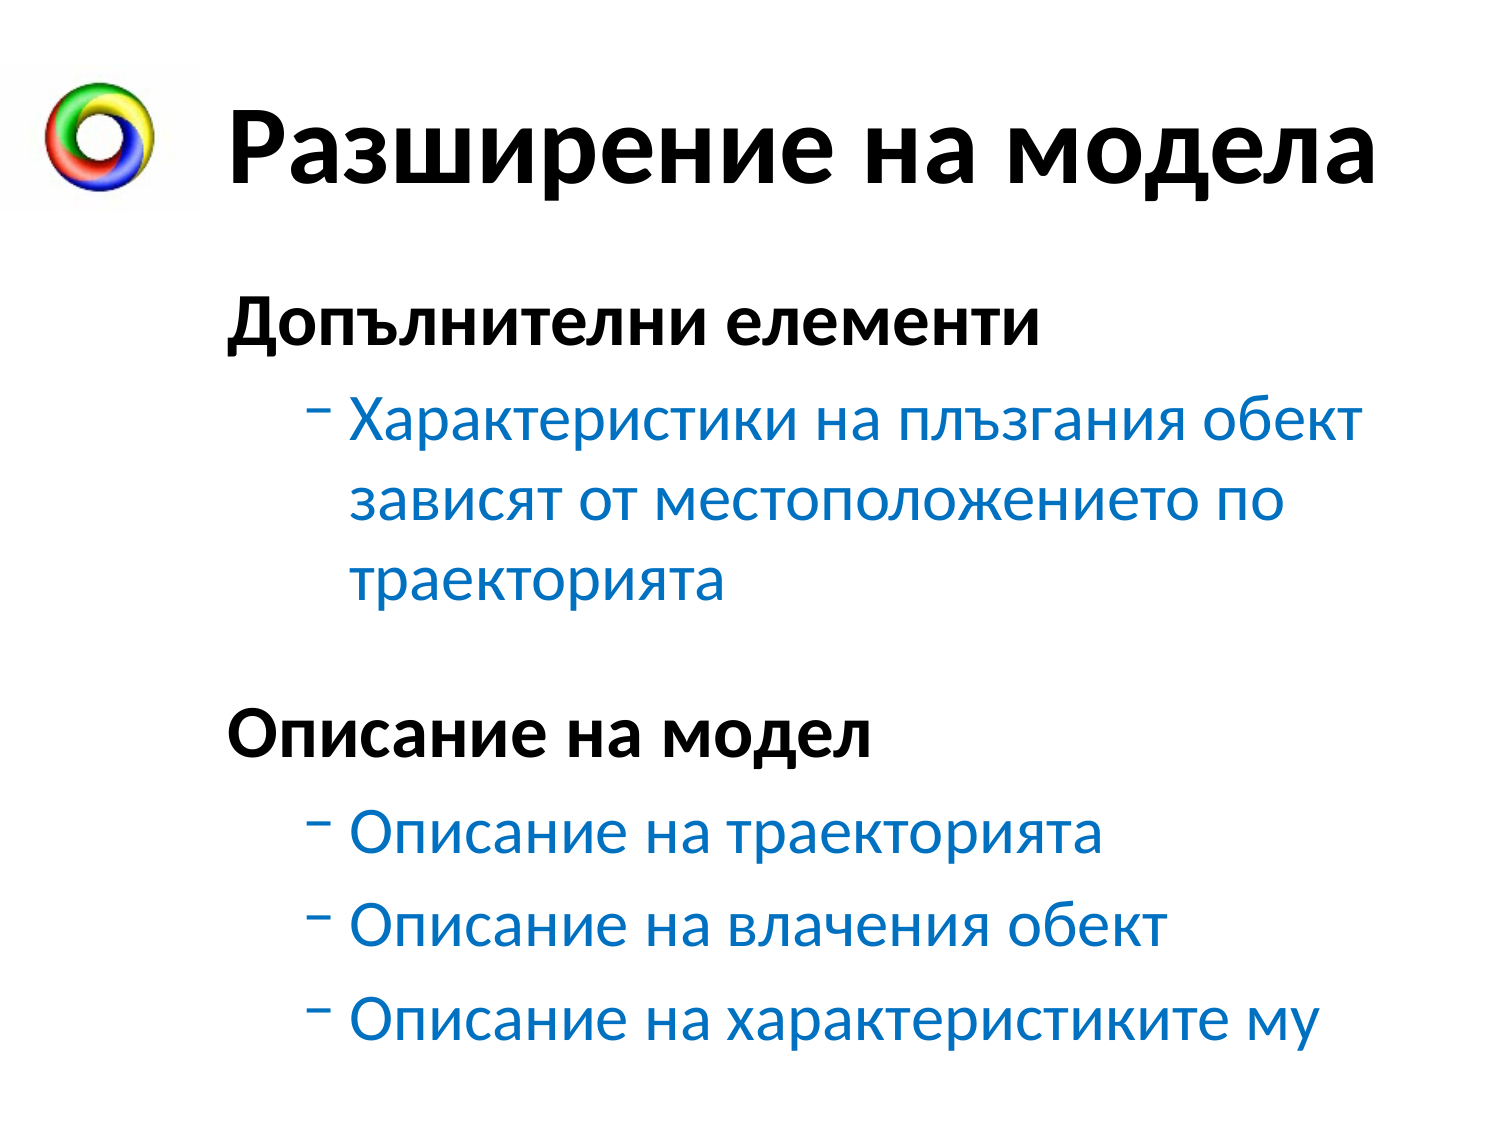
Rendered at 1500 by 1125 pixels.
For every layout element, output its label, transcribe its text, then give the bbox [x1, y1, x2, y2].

list Допълнителни елементи Характеристики на плъзгания обект зависят от местоположението по траекторията Описание на модел Описание на траекторията Описание на влачения обект Описание на характеристиките му [212, 262, 1500, 1100]
title Разширение на модела [212, 45, 1500, 233]
picture [0, 63, 200, 212]
